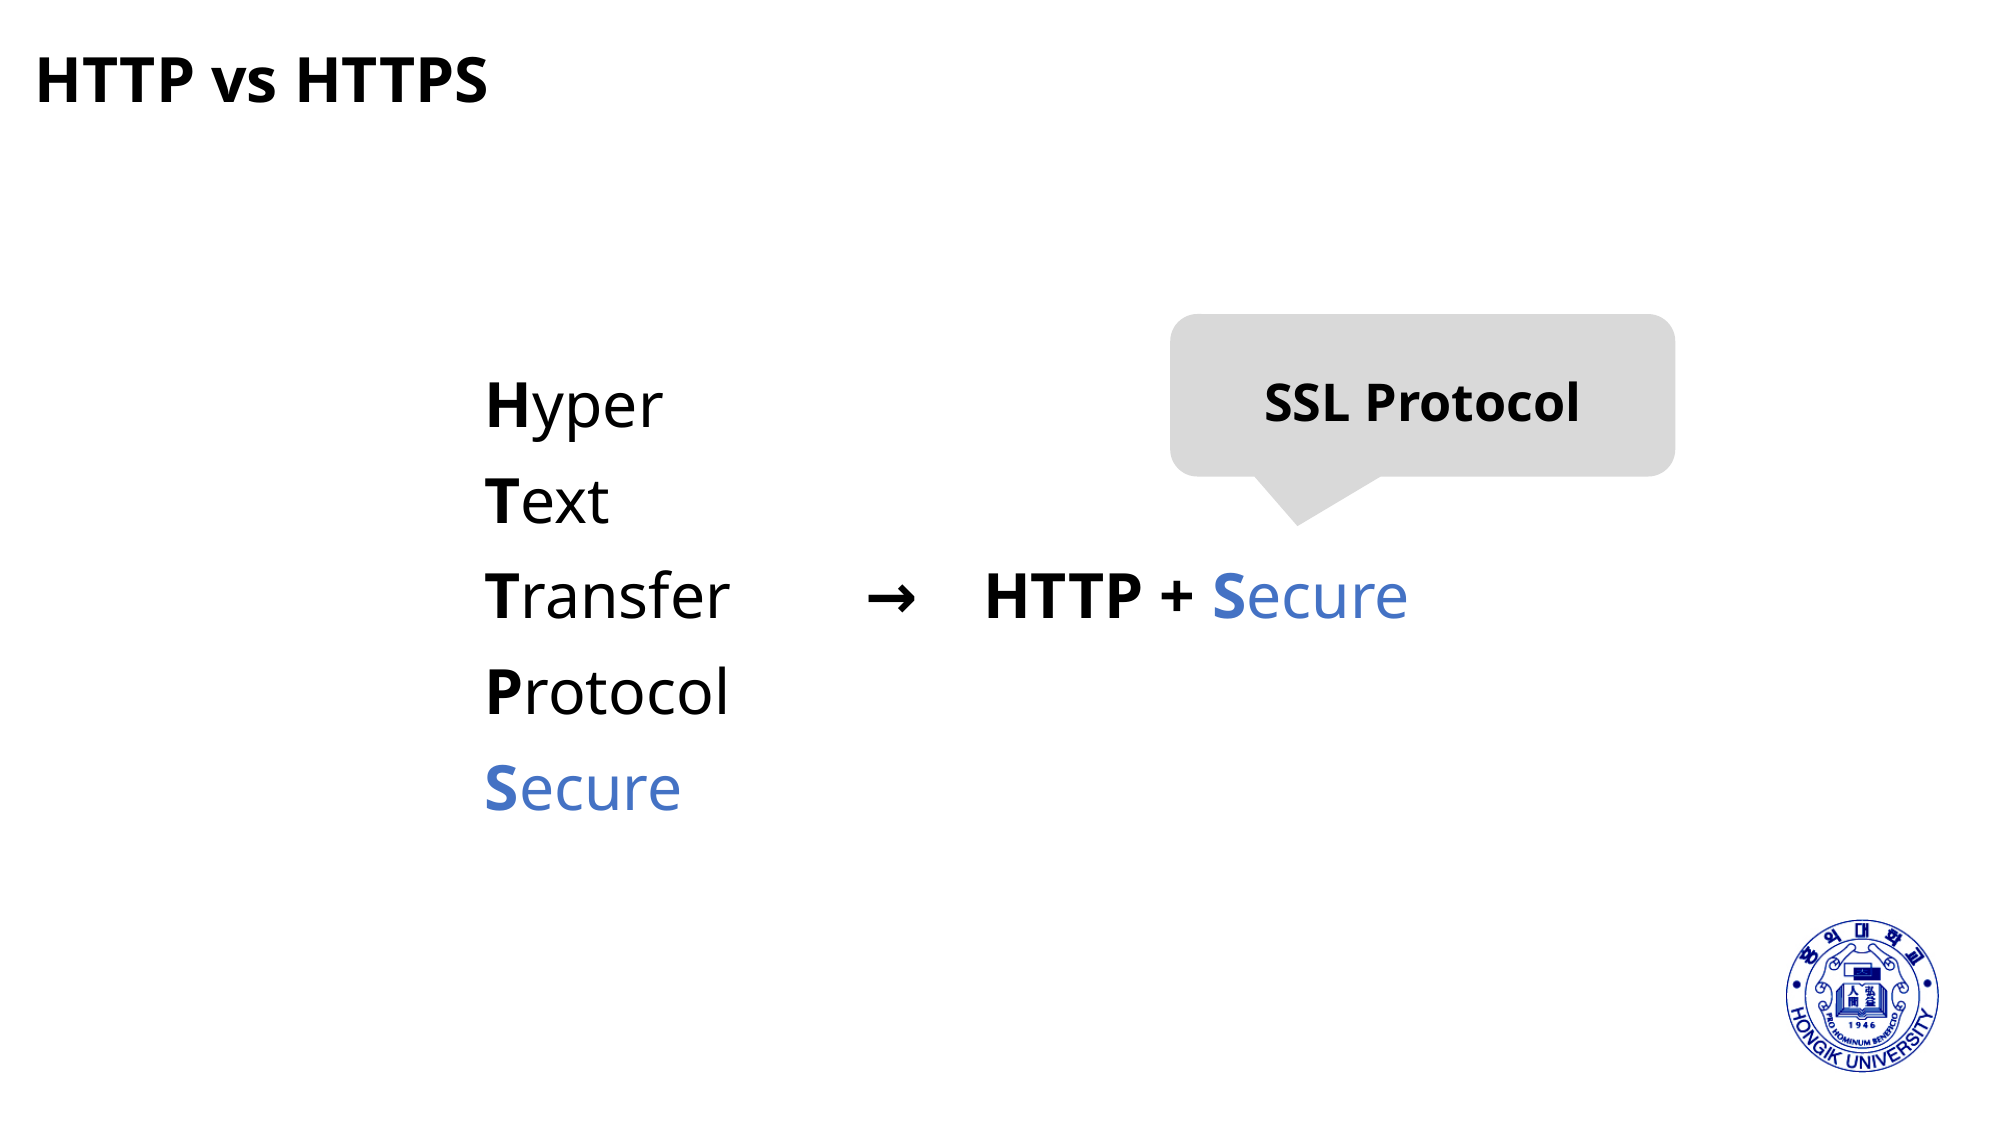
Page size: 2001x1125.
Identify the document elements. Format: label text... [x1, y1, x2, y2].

picture [1786, 919, 1939, 1073]
text_box SSL Protocol [1187, 350, 1658, 452]
text_box [1169, 312, 1677, 528]
text_box HTTP vs HTTPS [19, 11, 1043, 107]
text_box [469, 546, 2000, 642]
